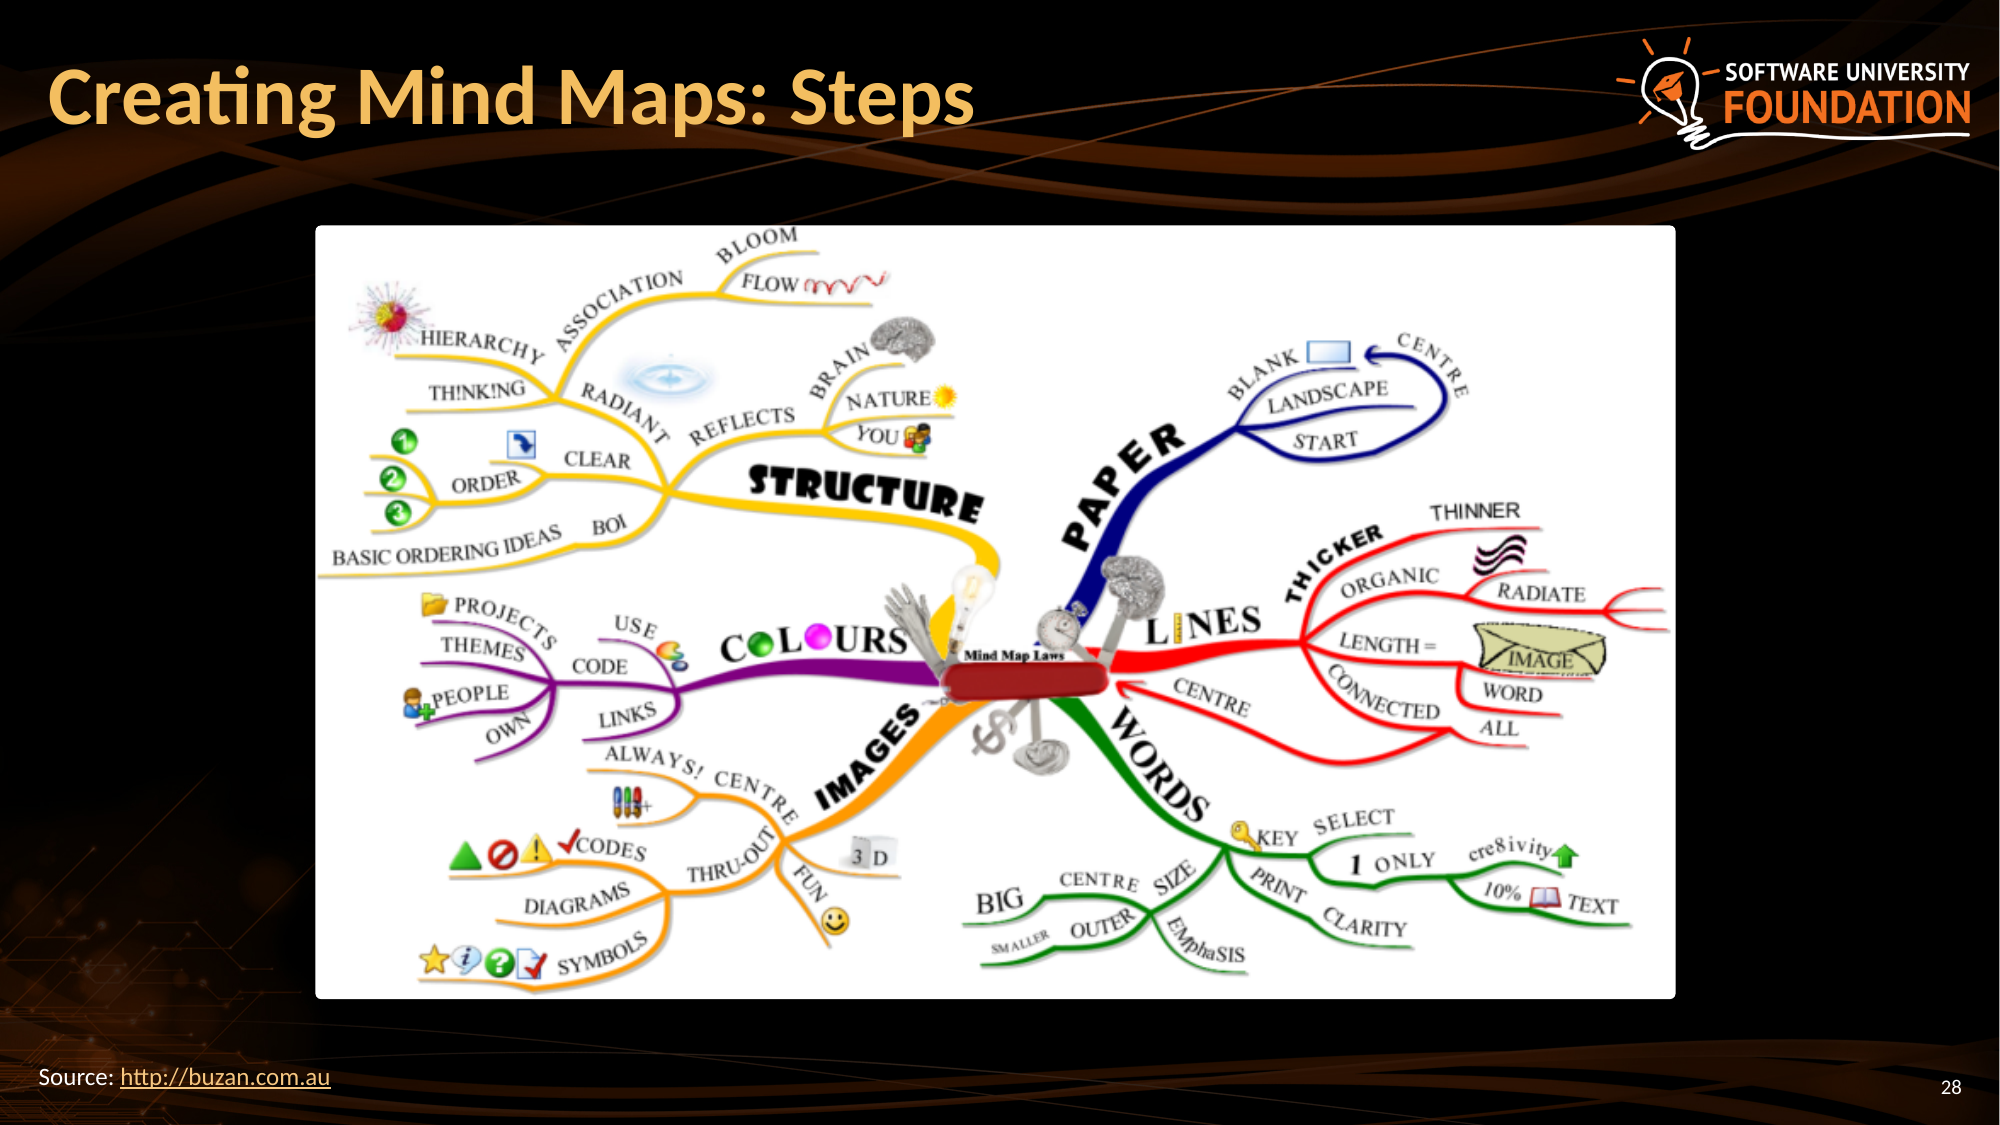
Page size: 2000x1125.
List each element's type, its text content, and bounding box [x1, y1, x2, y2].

slide_number 28 [1897, 1070, 1968, 1103]
title Creating Mind Maps: Steps [30, 6, 1602, 189]
text_box Source: http://buzan.com.au [23, 1053, 1399, 1098]
picture [0, 0, 2000, 1125]
